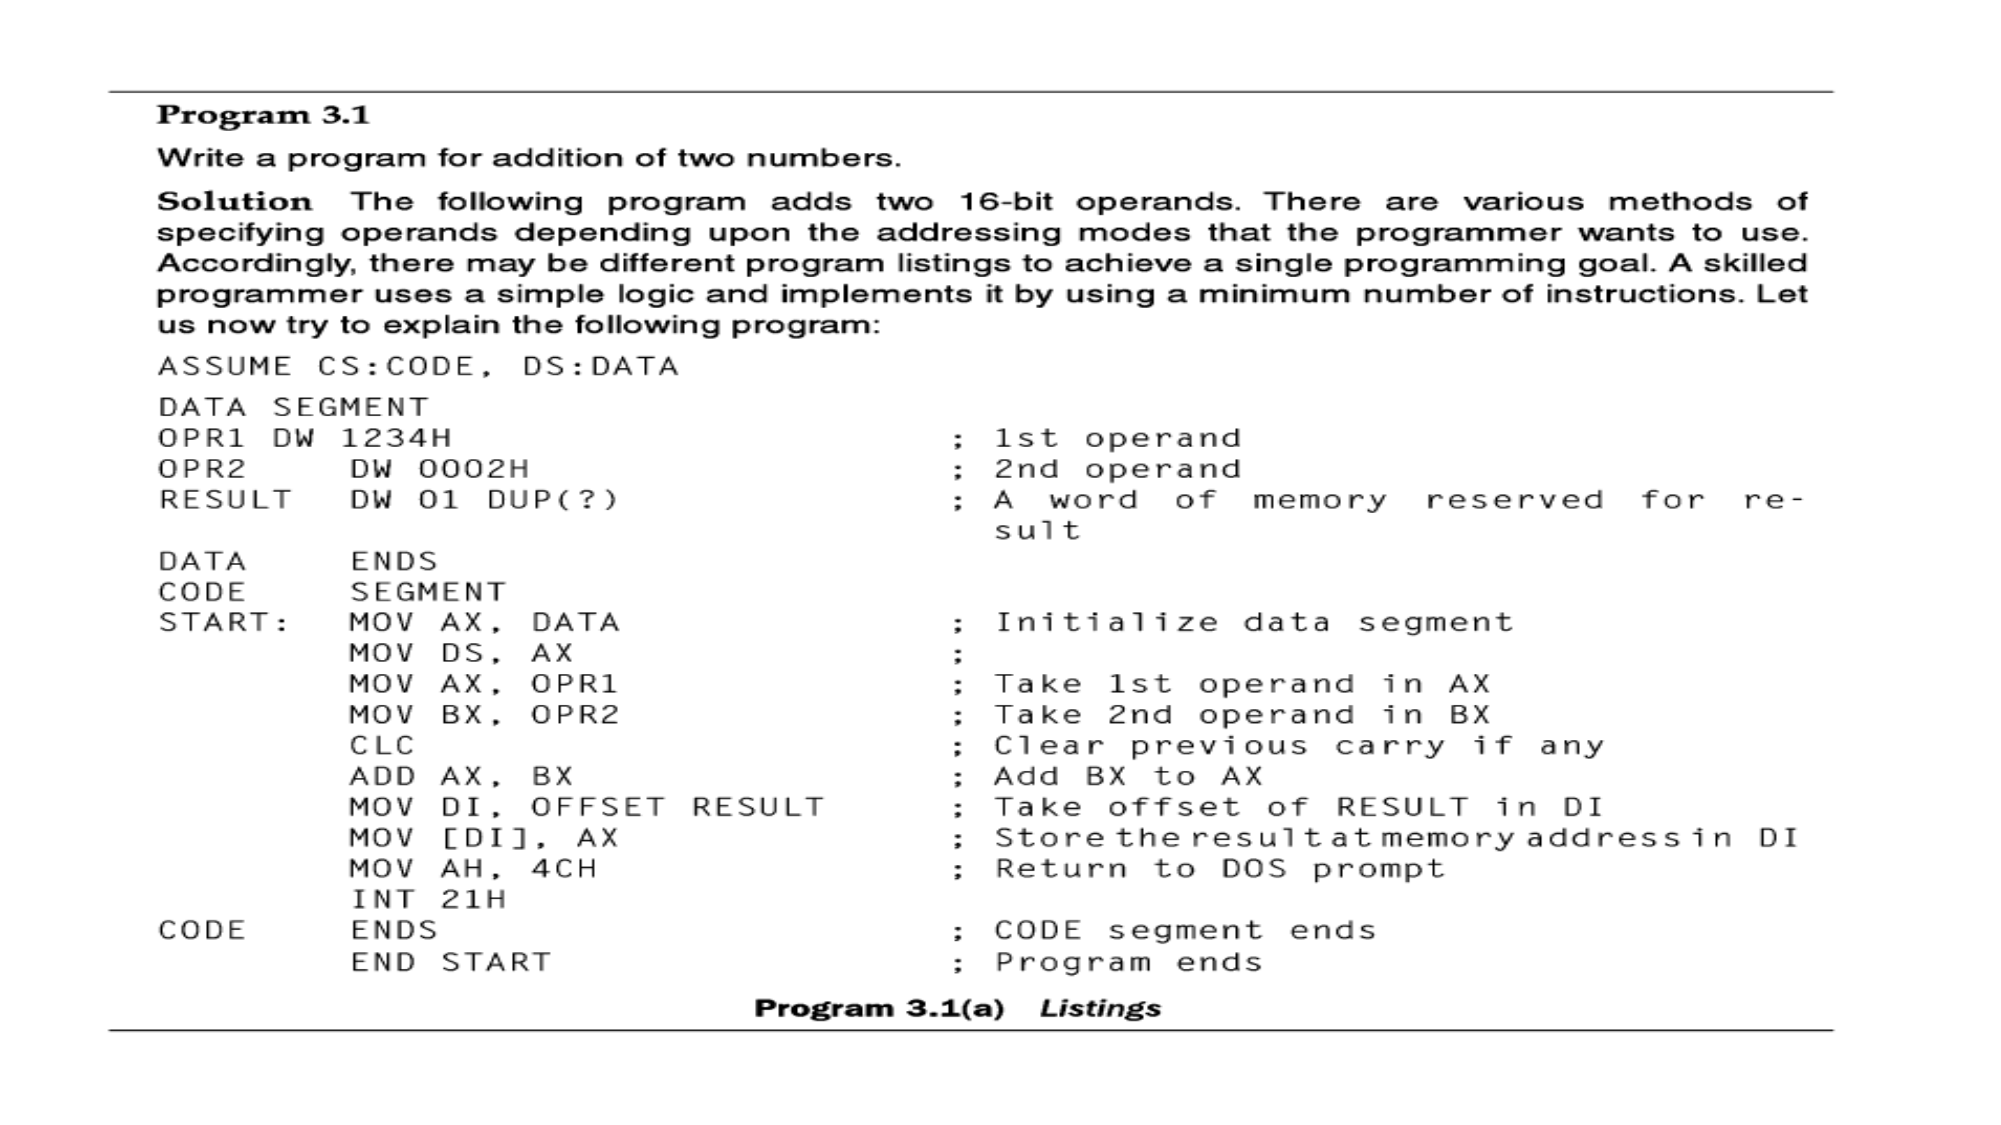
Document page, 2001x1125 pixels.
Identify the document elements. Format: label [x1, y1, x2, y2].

picture [52, 72, 1890, 1048]
